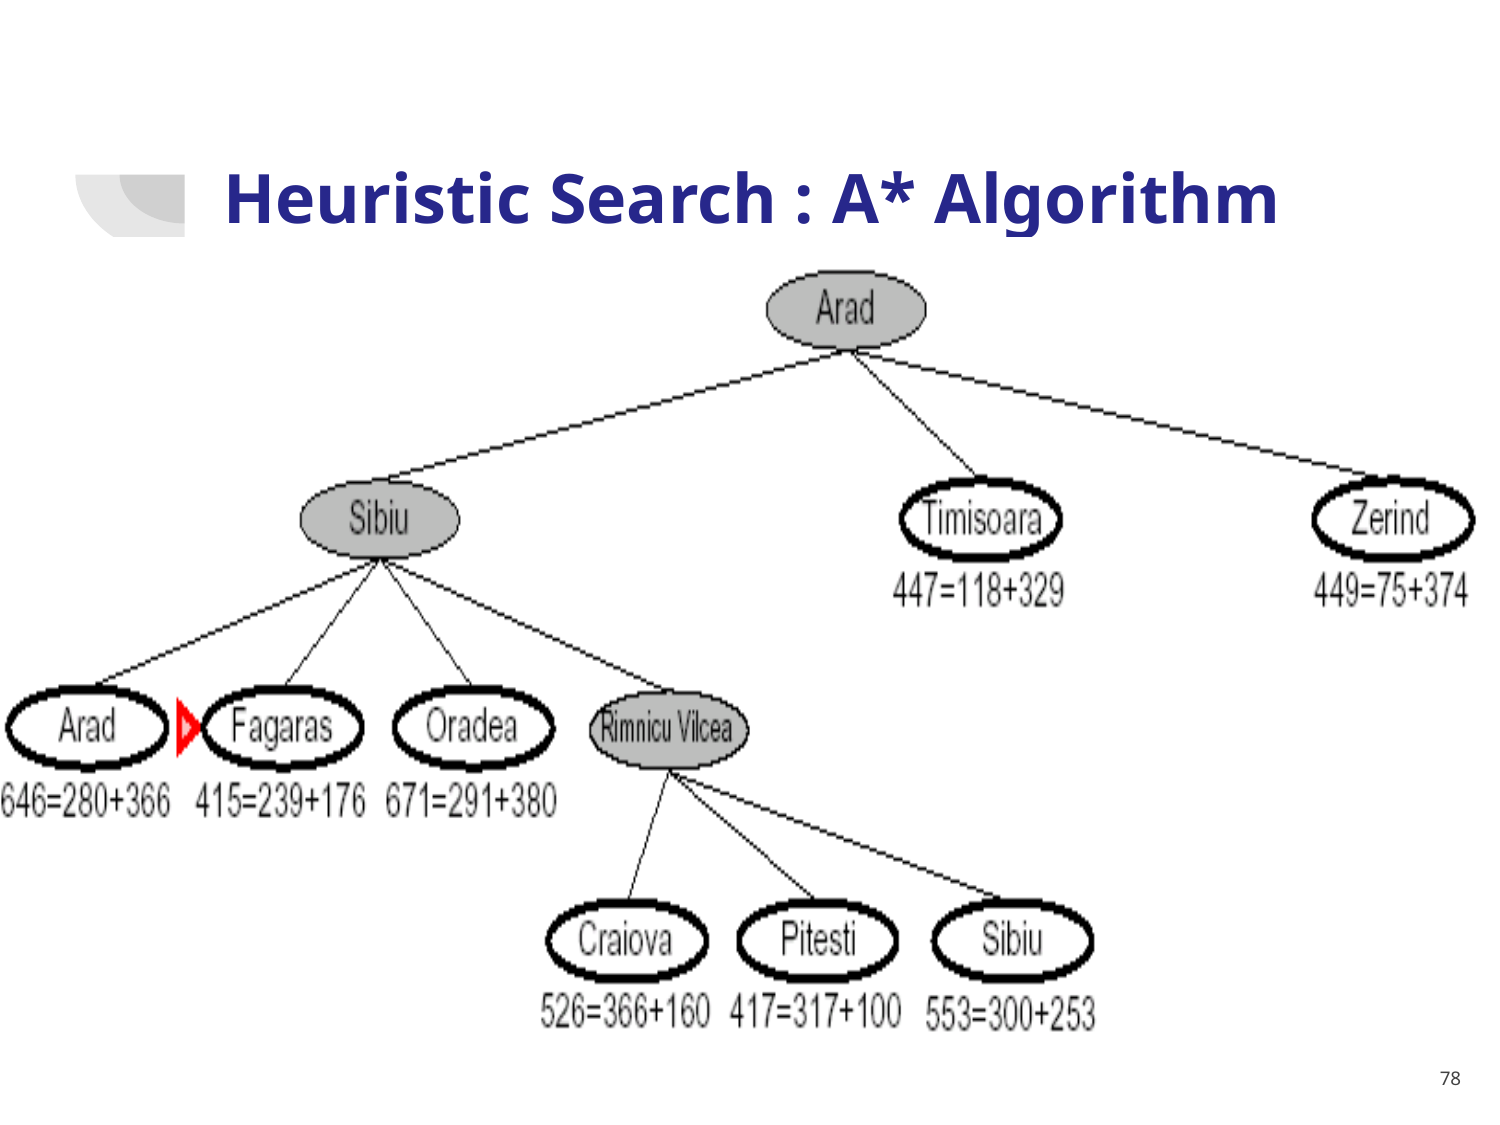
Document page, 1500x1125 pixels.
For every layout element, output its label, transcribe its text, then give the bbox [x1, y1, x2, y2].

slide_number ‹#› [1386, 1072, 1477, 1123]
title Heuristic Search : A* Algorithm [208, 130, 1362, 235]
picture [0, 237, 1500, 1063]
